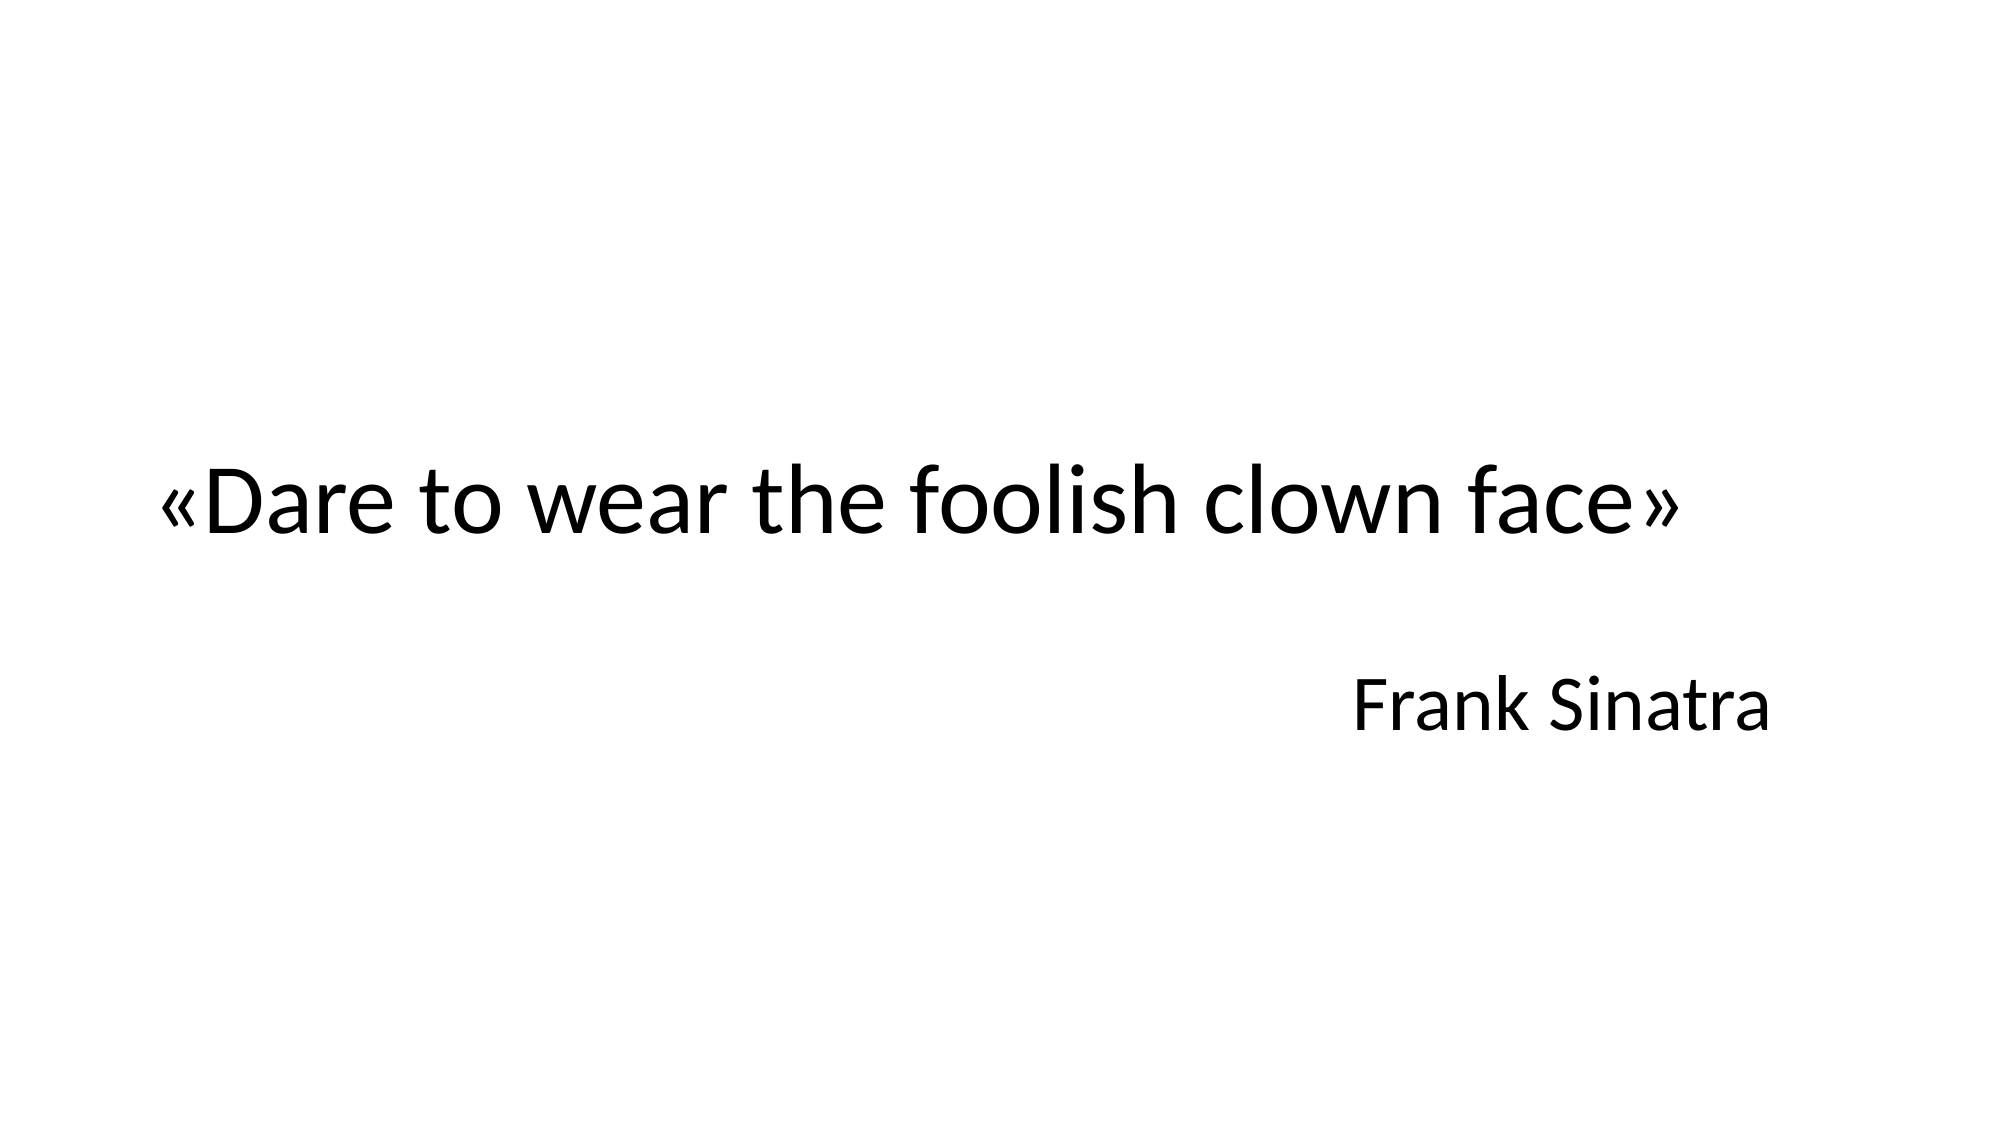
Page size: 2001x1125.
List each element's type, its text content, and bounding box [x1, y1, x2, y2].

list «Dare to wear the foolish clown face» Frank Sinatra [137, 299, 1863, 1014]
